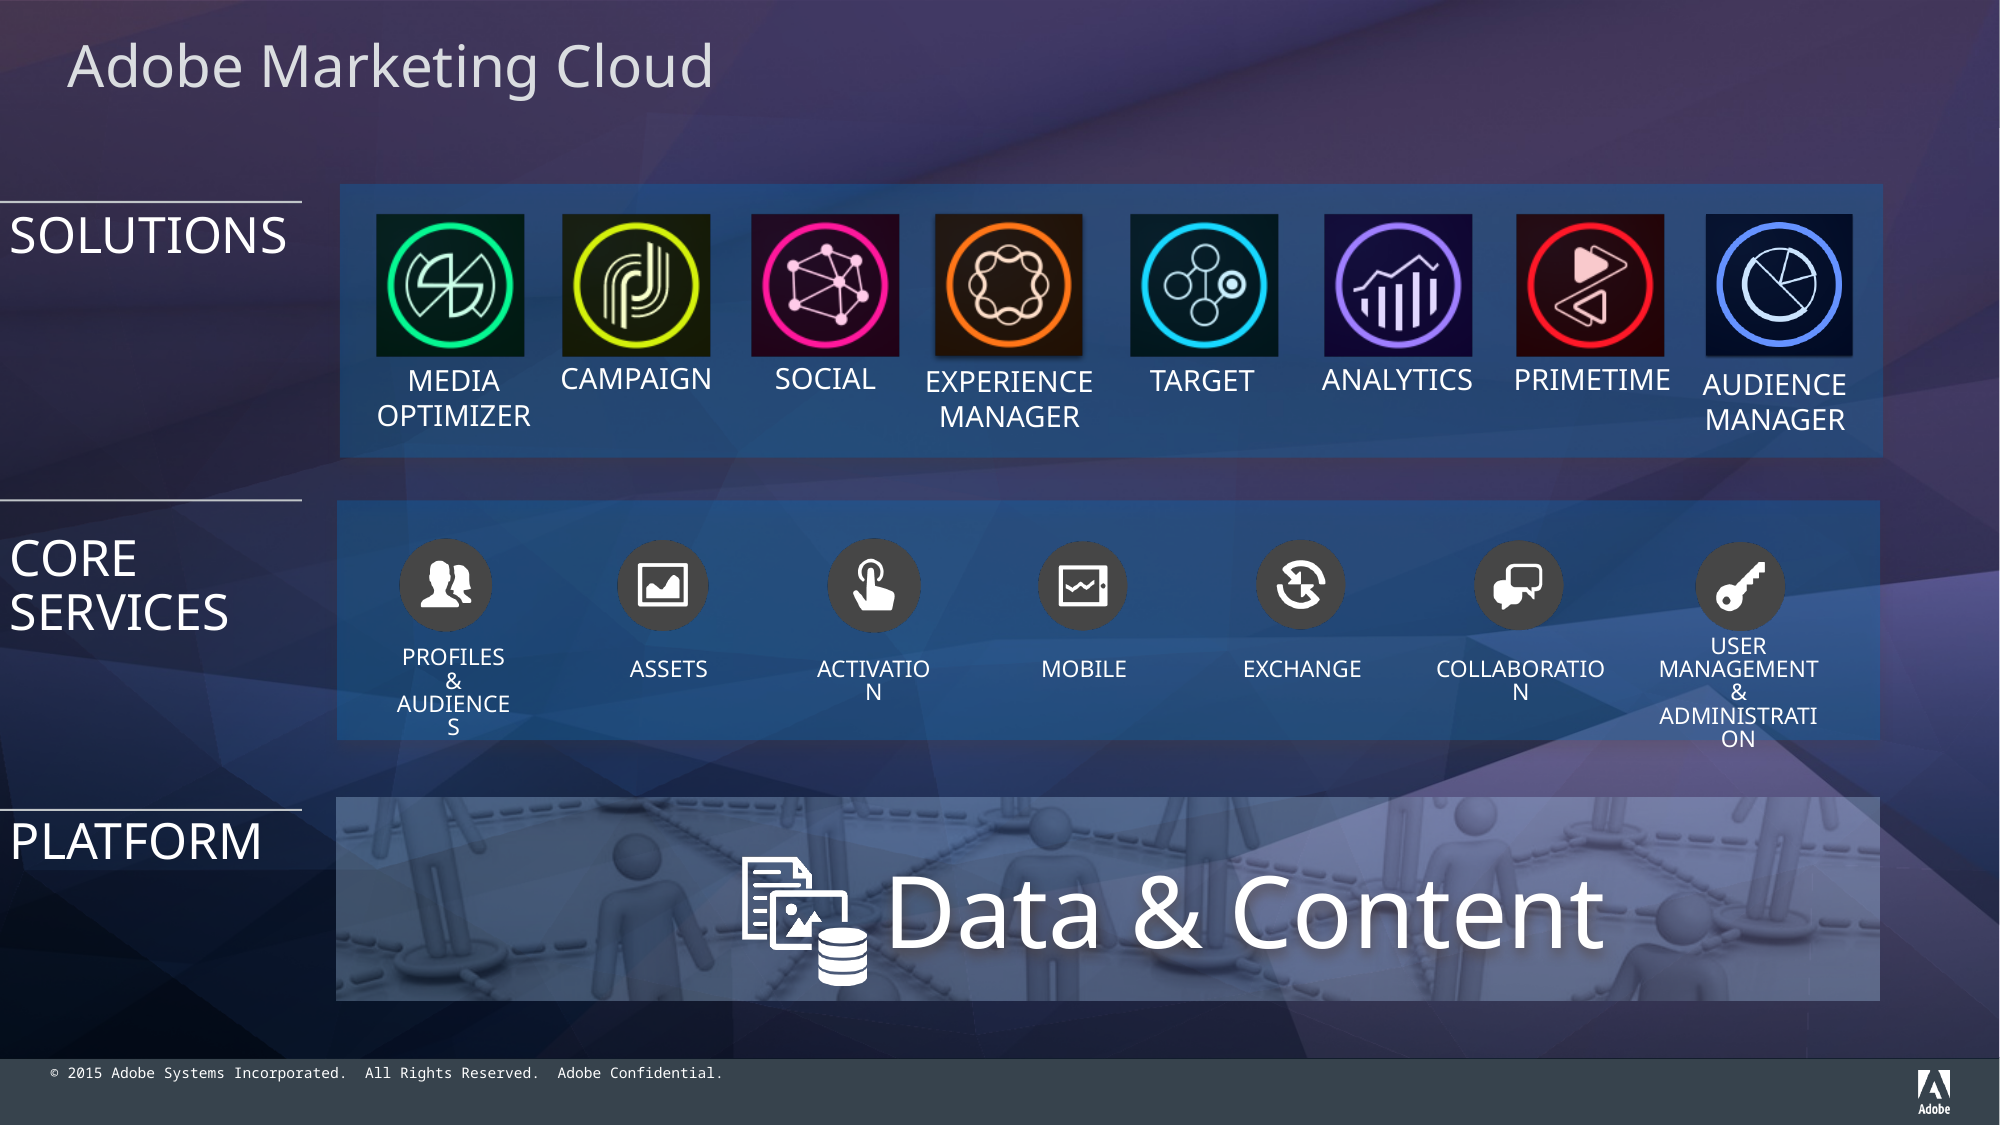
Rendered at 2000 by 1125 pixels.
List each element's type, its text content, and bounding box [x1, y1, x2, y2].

picture [0, 0, 2000, 1059]
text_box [1119, 205, 1289, 399]
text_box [925, 205, 1093, 434]
text_box [336, 500, 1881, 741]
text_box SOLUTIONS [0, 202, 311, 272]
text_box COLLABORATION [1416, 651, 1626, 713]
text_box USER MANAGEMENT & ADMINISTRATION [1637, 628, 1840, 760]
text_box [1506, 205, 1676, 397]
text_box [339, 183, 1884, 459]
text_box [1659, 210, 1892, 437]
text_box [741, 205, 910, 396]
title Adobe Marketing Cloud [49, 30, 1950, 98]
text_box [366, 205, 535, 433]
text_box MOBILE [1026, 653, 1143, 690]
text_box CORE SERVICES [0, 526, 330, 649]
text_box EXCHANGE [1225, 651, 1380, 690]
text_box ACTIVATION [794, 651, 953, 713]
text_box PROFILES & AUDIENCES [379, 639, 529, 748]
text_box ASSETS [610, 652, 727, 690]
text_box PLATFORM [0, 808, 324, 878]
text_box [741, 854, 1912, 998]
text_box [1314, 205, 1484, 398]
picture [1918, 1070, 1950, 1114]
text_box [551, 205, 721, 396]
